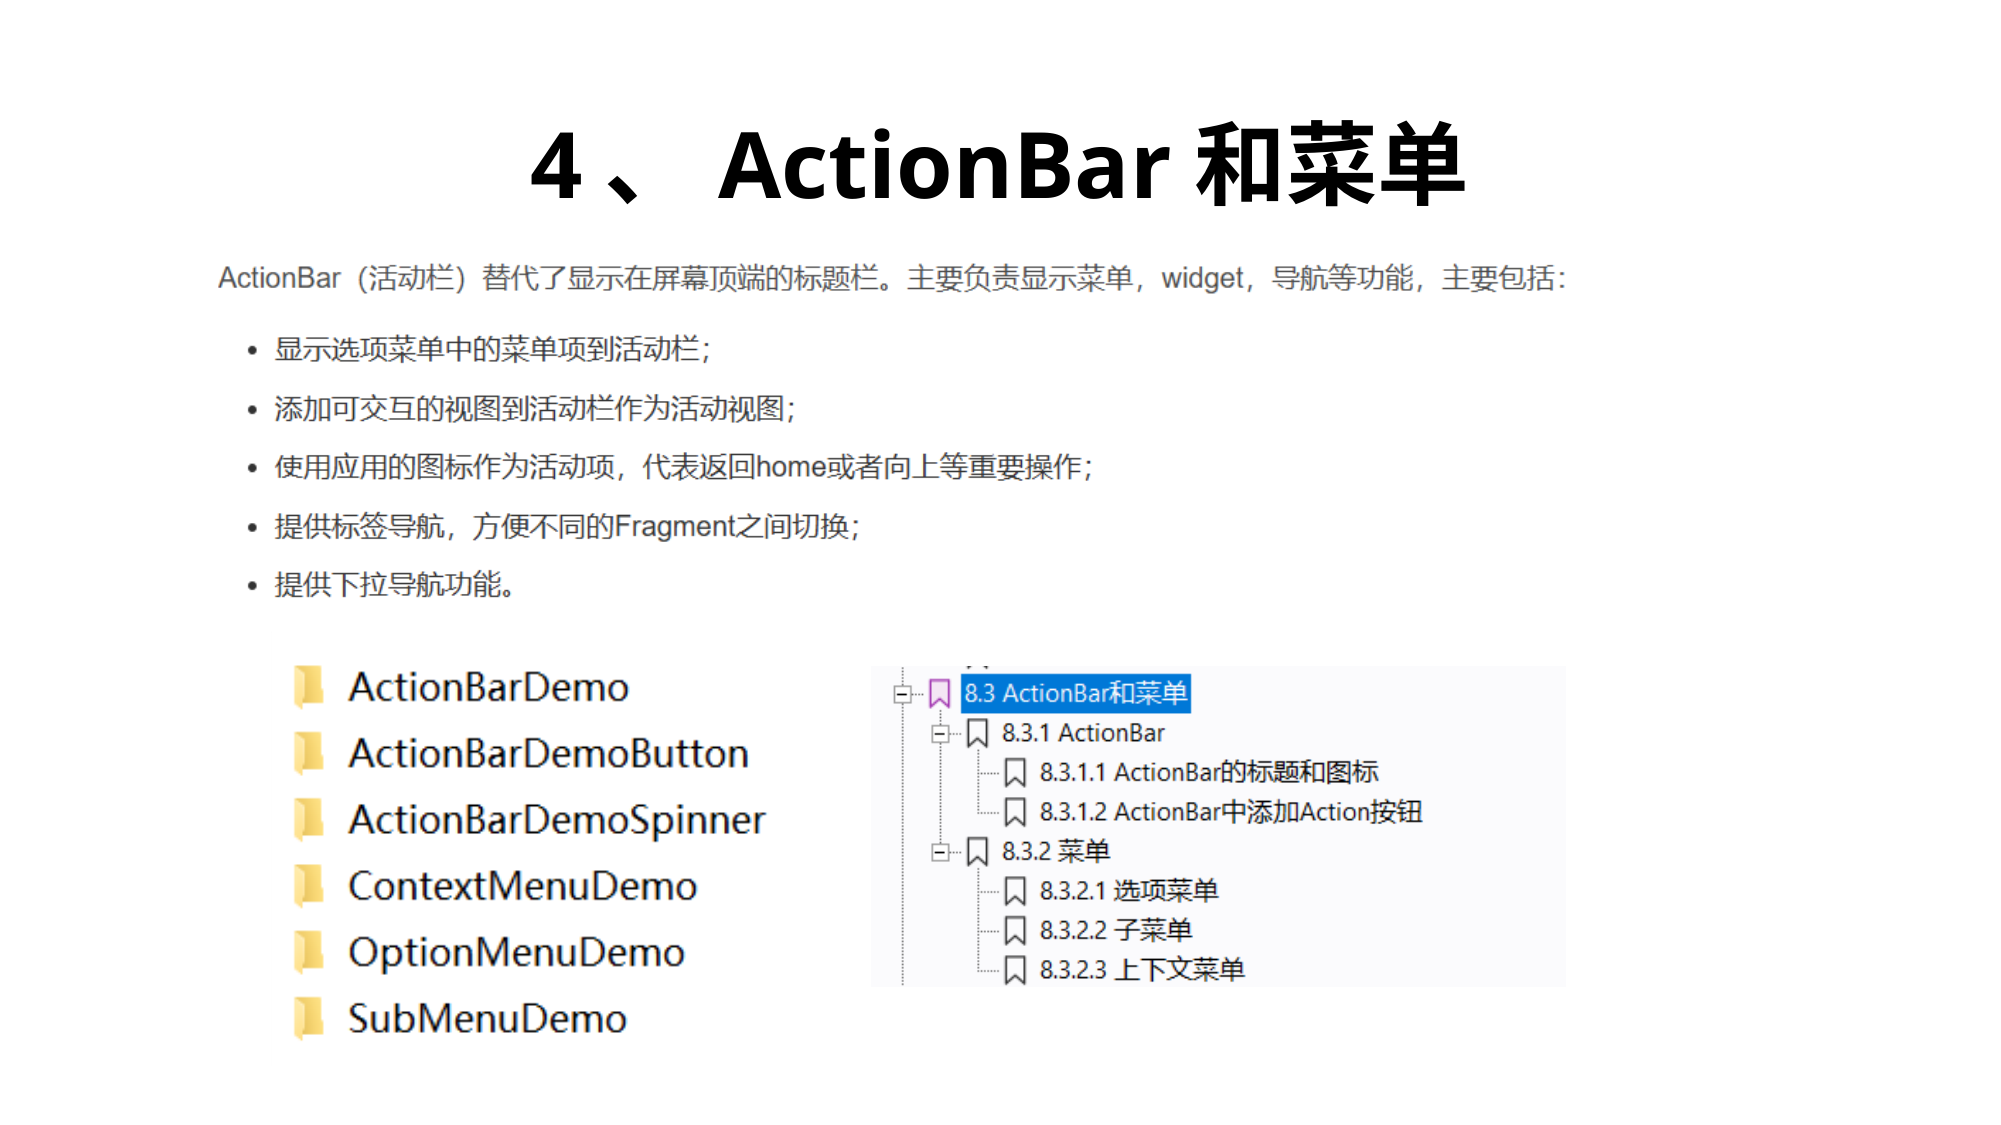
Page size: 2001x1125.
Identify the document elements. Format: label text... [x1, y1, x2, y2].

picture [871, 666, 1566, 987]
picture [203, 244, 1631, 610]
picture [270, 631, 810, 1066]
title 4、ActionBar和菜单 [137, 59, 1863, 278]
